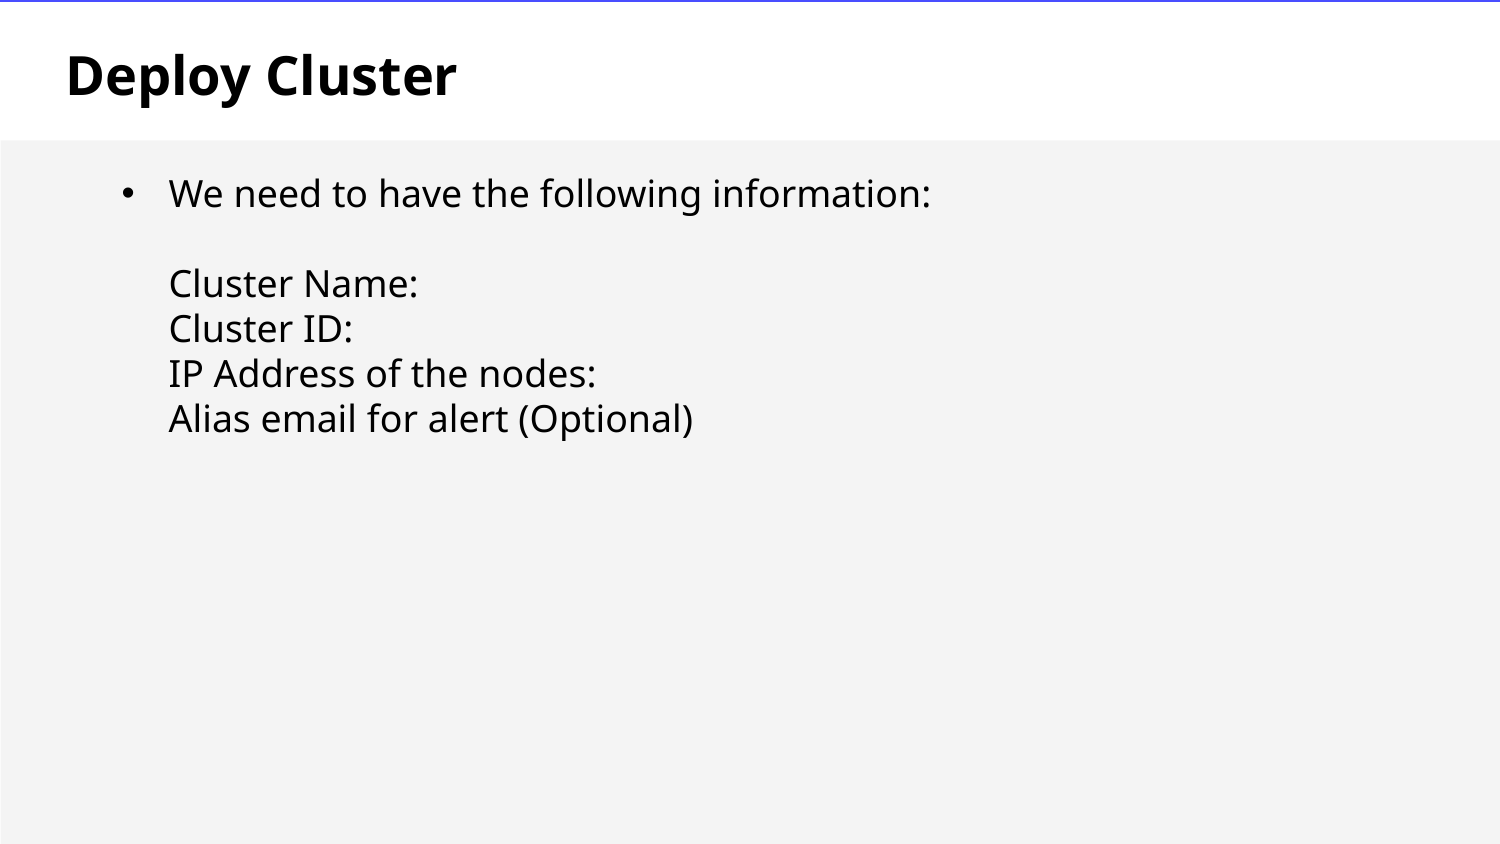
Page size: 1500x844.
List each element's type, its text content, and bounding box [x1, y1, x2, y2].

list We need to have the following information: Cluster Name: Cluster ID: IP Address of the nodes: Alias email for alert (Optional) [69, 155, 1462, 517]
title Deploy Cluster [50, 3, 1462, 144]
